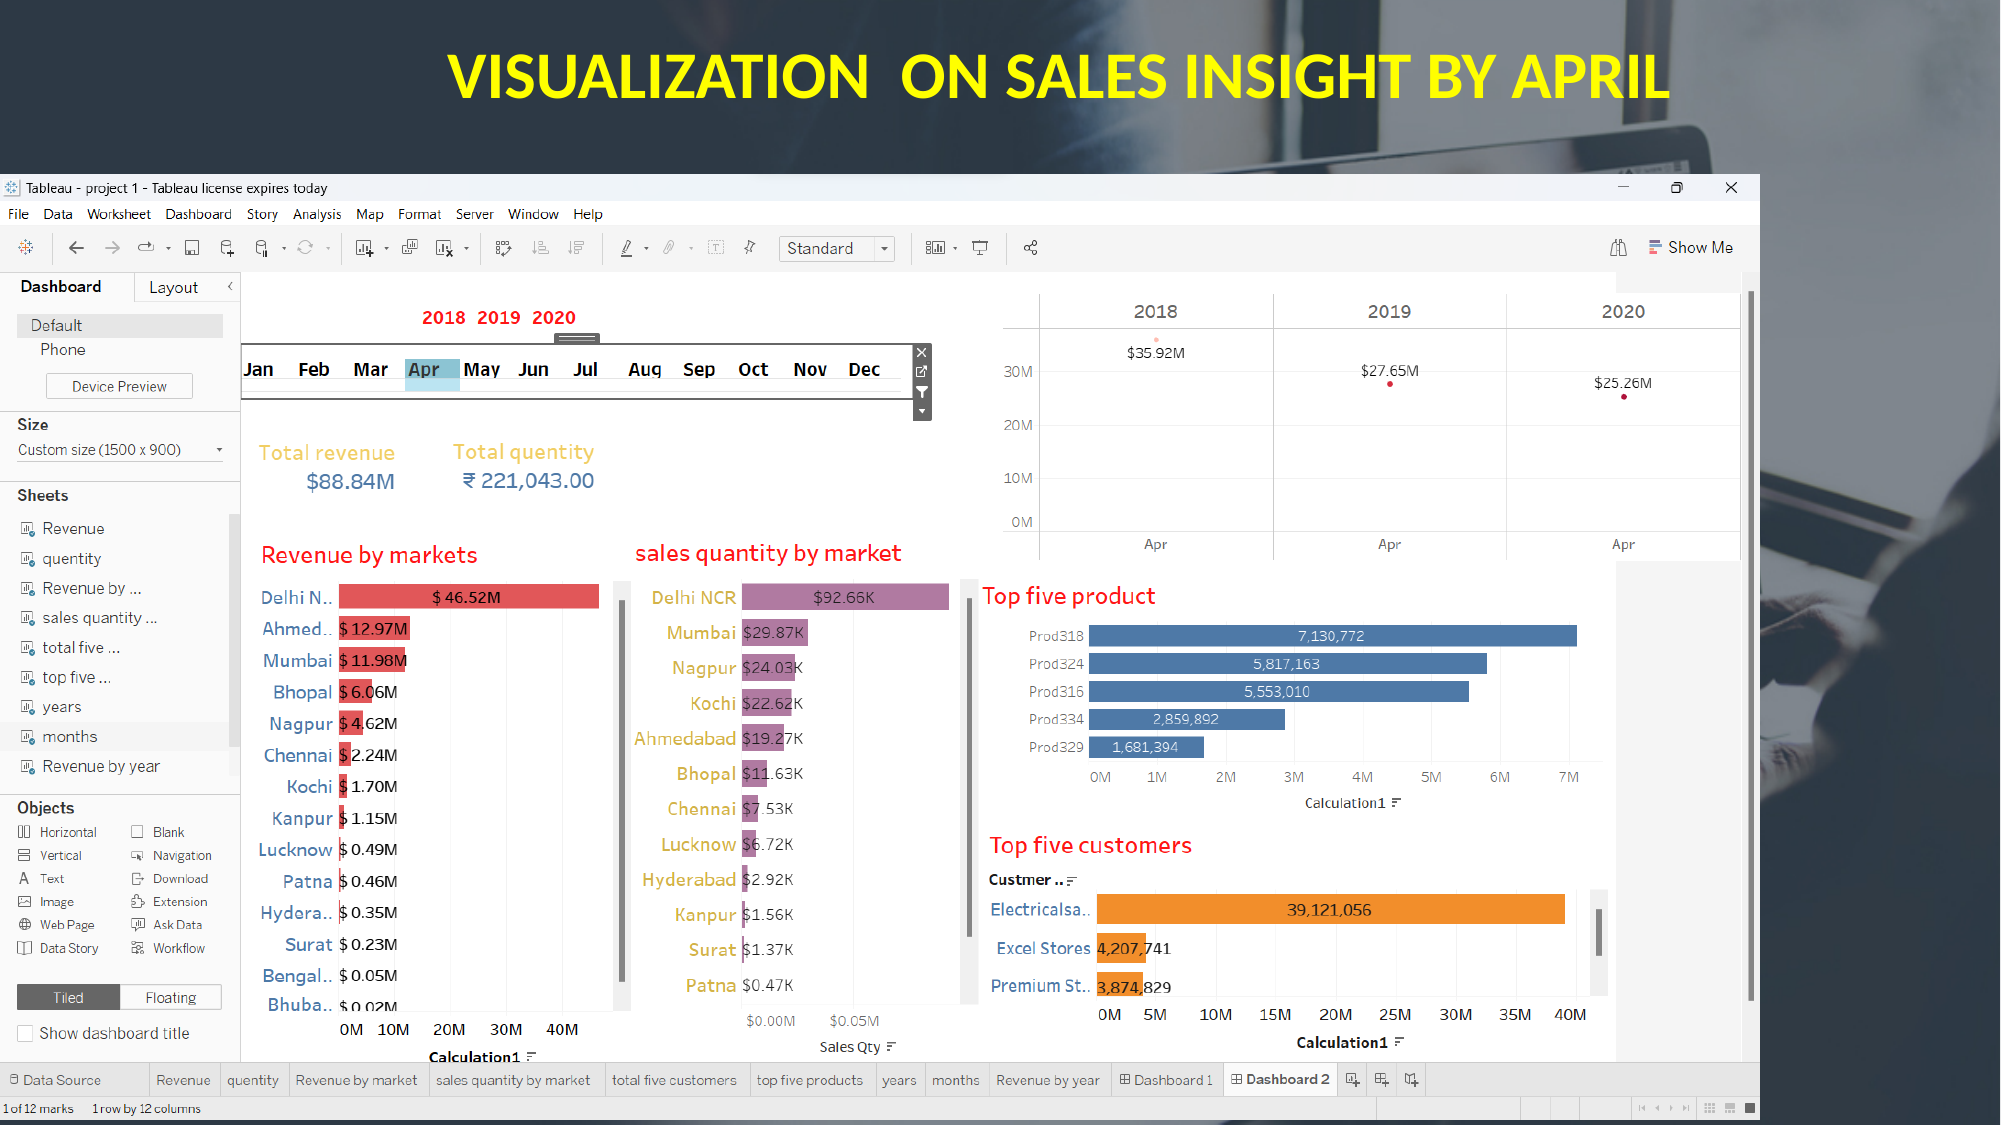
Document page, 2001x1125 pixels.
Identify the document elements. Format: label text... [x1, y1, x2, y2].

text_box VISUALIZATION ON SALES INSIGHT BY APRIL [253, 24, 1850, 120]
picture [0, 0, 2001, 1125]
